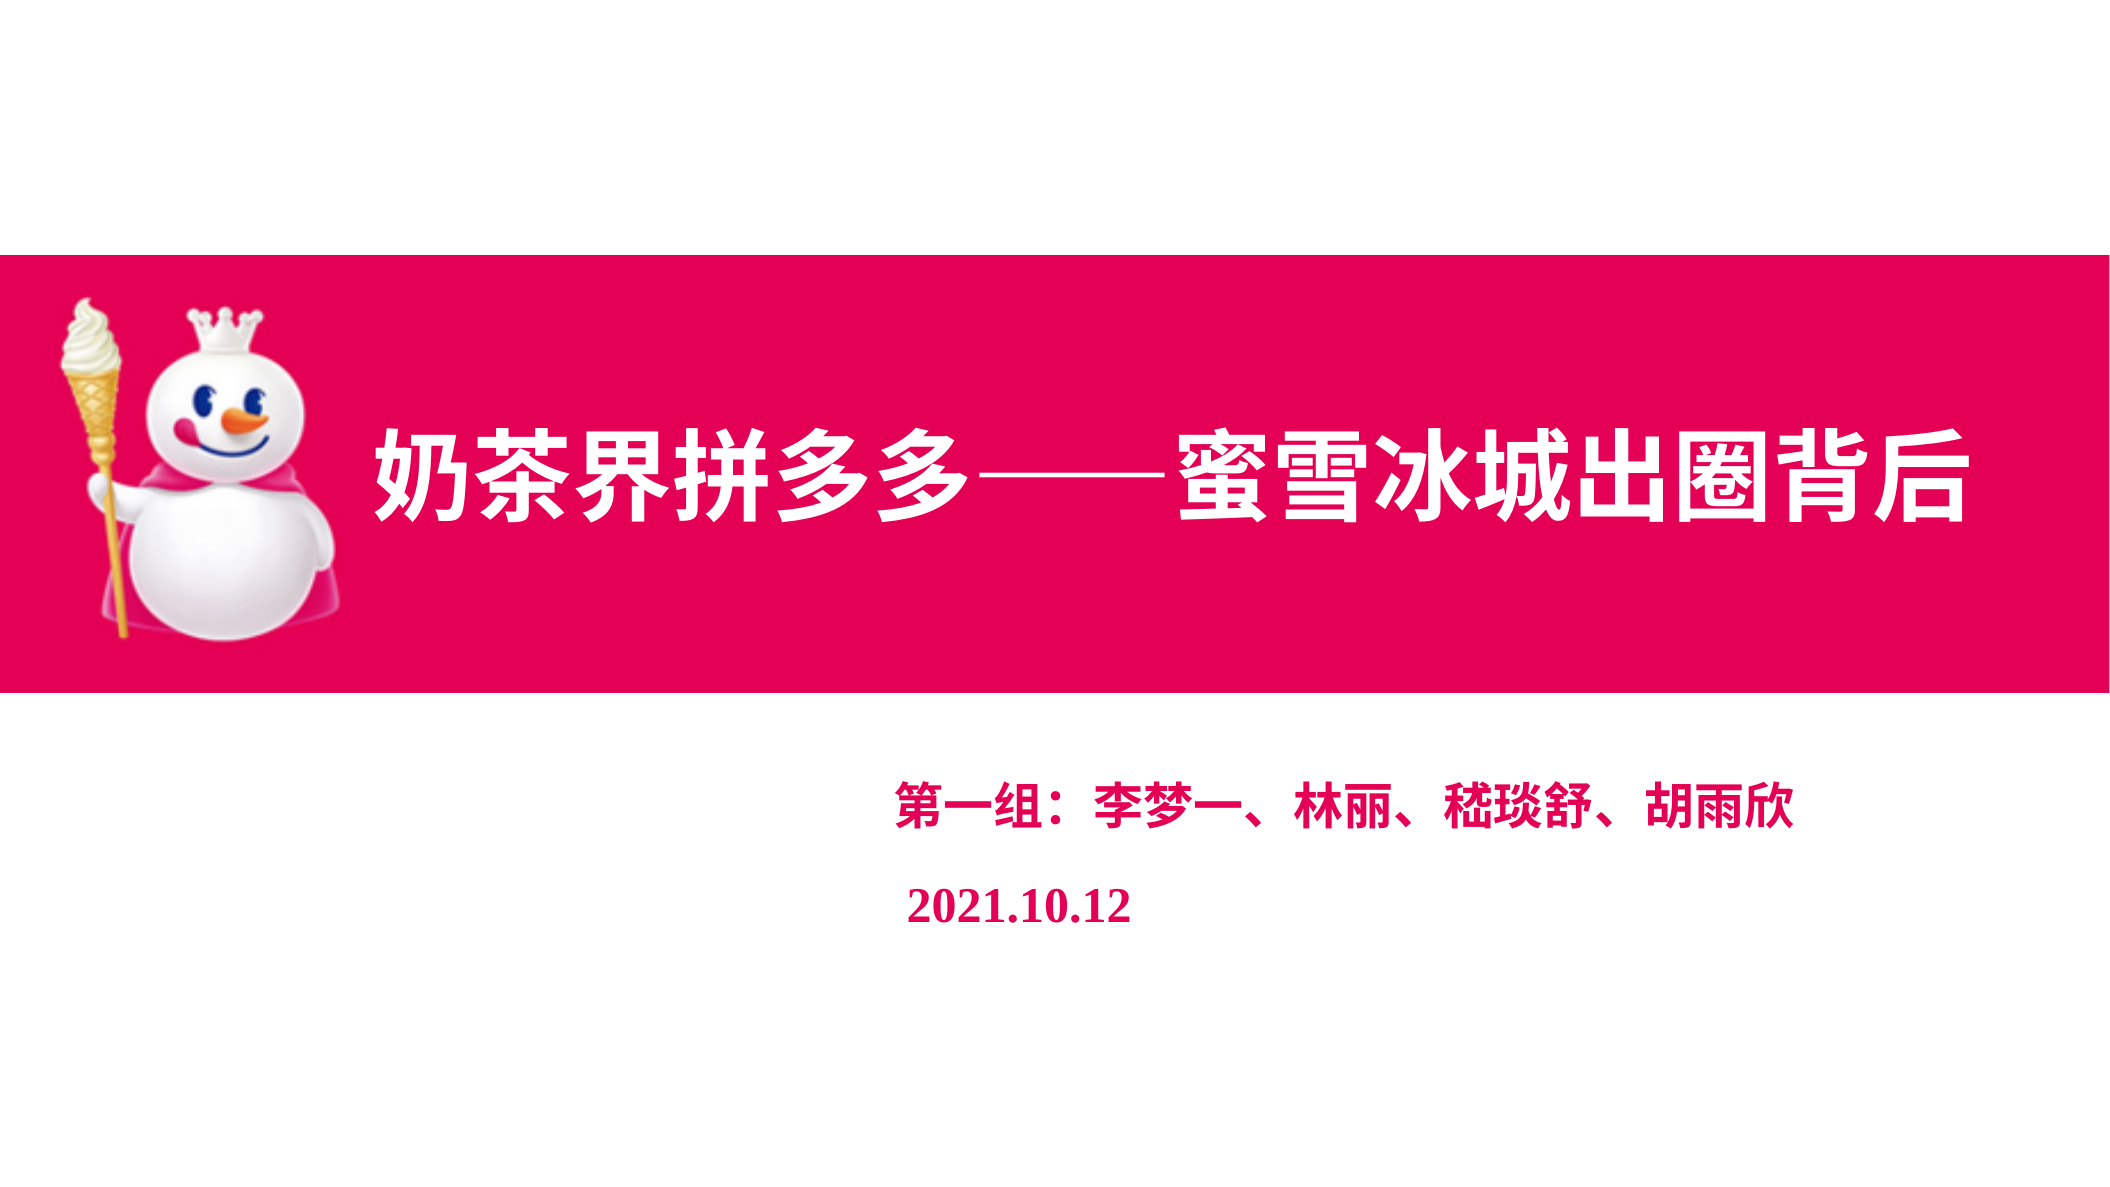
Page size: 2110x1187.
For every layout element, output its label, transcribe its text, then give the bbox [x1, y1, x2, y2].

picture [0, 255, 2110, 693]
text_box 第一组：李梦一、林丽、嵇琰舒、胡雨欣 [878, 766, 1863, 842]
text_box 2021.10.12 [878, 864, 1463, 940]
